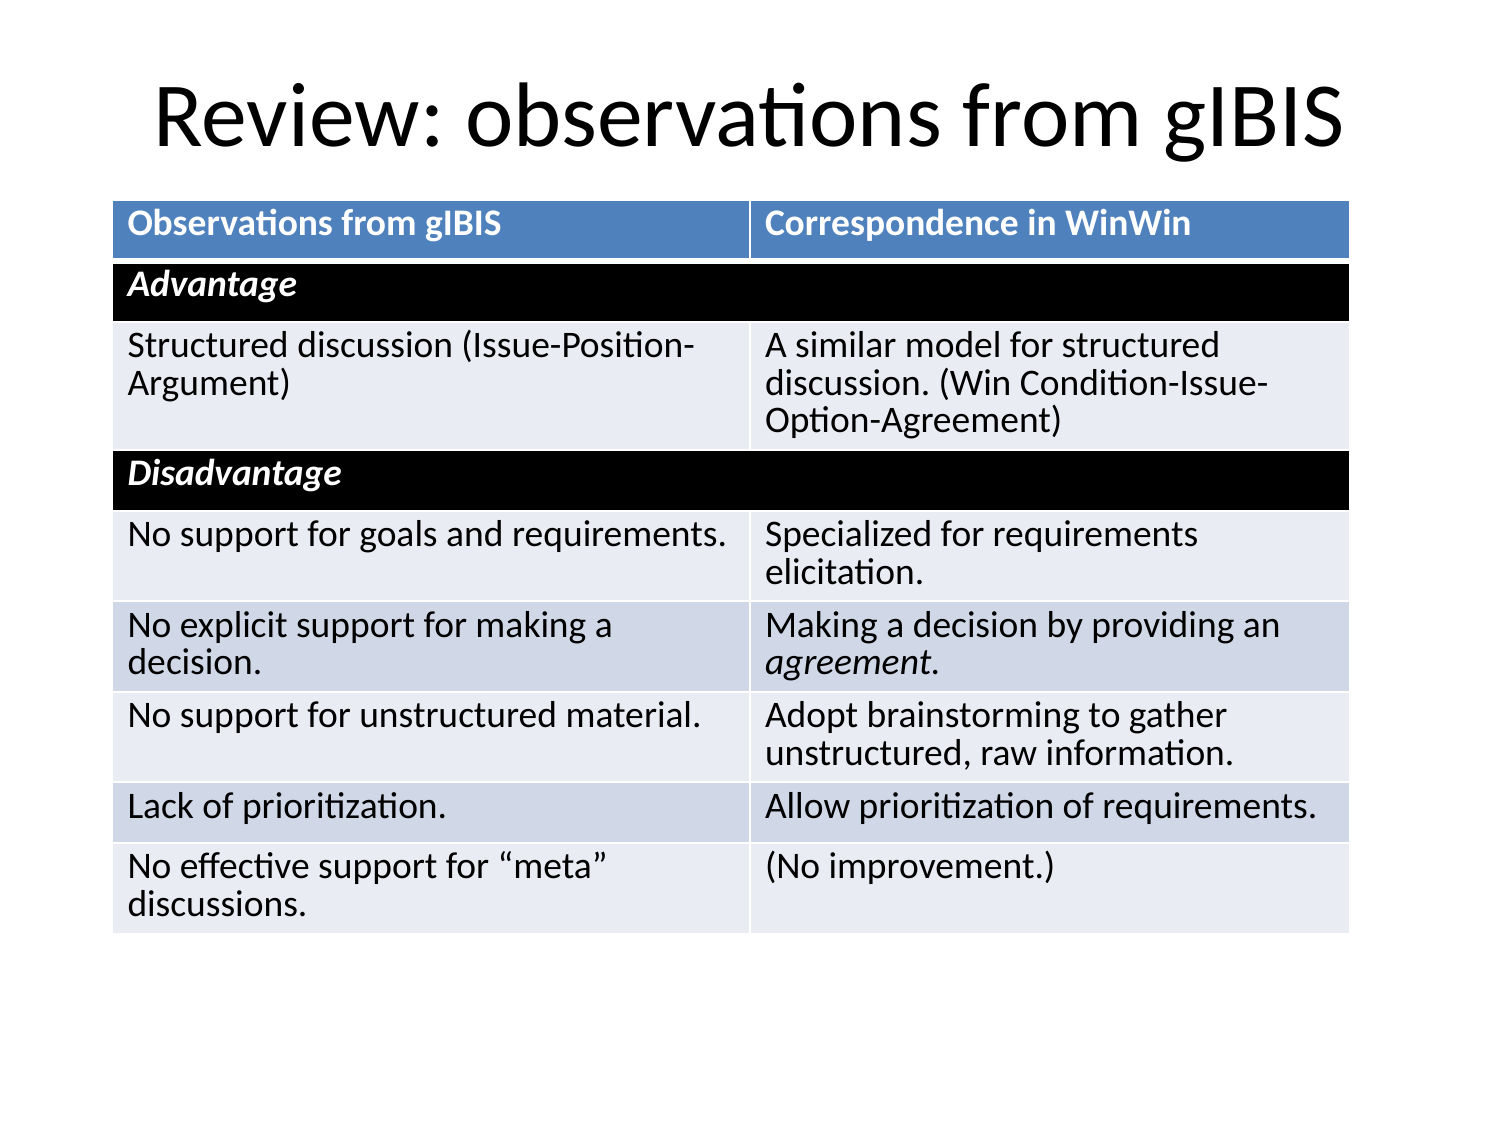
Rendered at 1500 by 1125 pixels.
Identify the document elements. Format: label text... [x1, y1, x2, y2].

table_cell No support for goals and requirements. [113, 512, 749, 600]
table_header Correspondence in WinWin [751, 201, 1349, 258]
table_cell No effective support for “meta” discussions. [113, 844, 749, 933]
table_cell Specialized for requirements elicitation. [751, 512, 1349, 600]
title Review: observations from gIBIS [75, 45, 1425, 175]
table_cell Lack of prioritization. [113, 783, 749, 842]
table_cell Making a decision by providing an agreement. [751, 602, 1349, 691]
table_header Observations from gIBIS [113, 201, 749, 258]
table_cell No explicit support for making a decision. [113, 602, 749, 691]
table_cell Adopt brainstorming to gather unstructured, raw information. [751, 693, 1349, 781]
table_cell Advantage [113, 264, 1349, 321]
table_cell A similar model for structured discussion. (Win Condition-Issue-Option-Agreement) [751, 323, 1349, 449]
table_cell Allow prioritization of requirements. [751, 783, 1349, 842]
table_cell Disadvantage [113, 451, 1349, 510]
table_cell No support for unstructured material. [113, 693, 749, 781]
table_cell Structured discussion (Issue-Position-Argument) [113, 323, 749, 449]
table_cell (No improvement.) [751, 844, 1349, 933]
